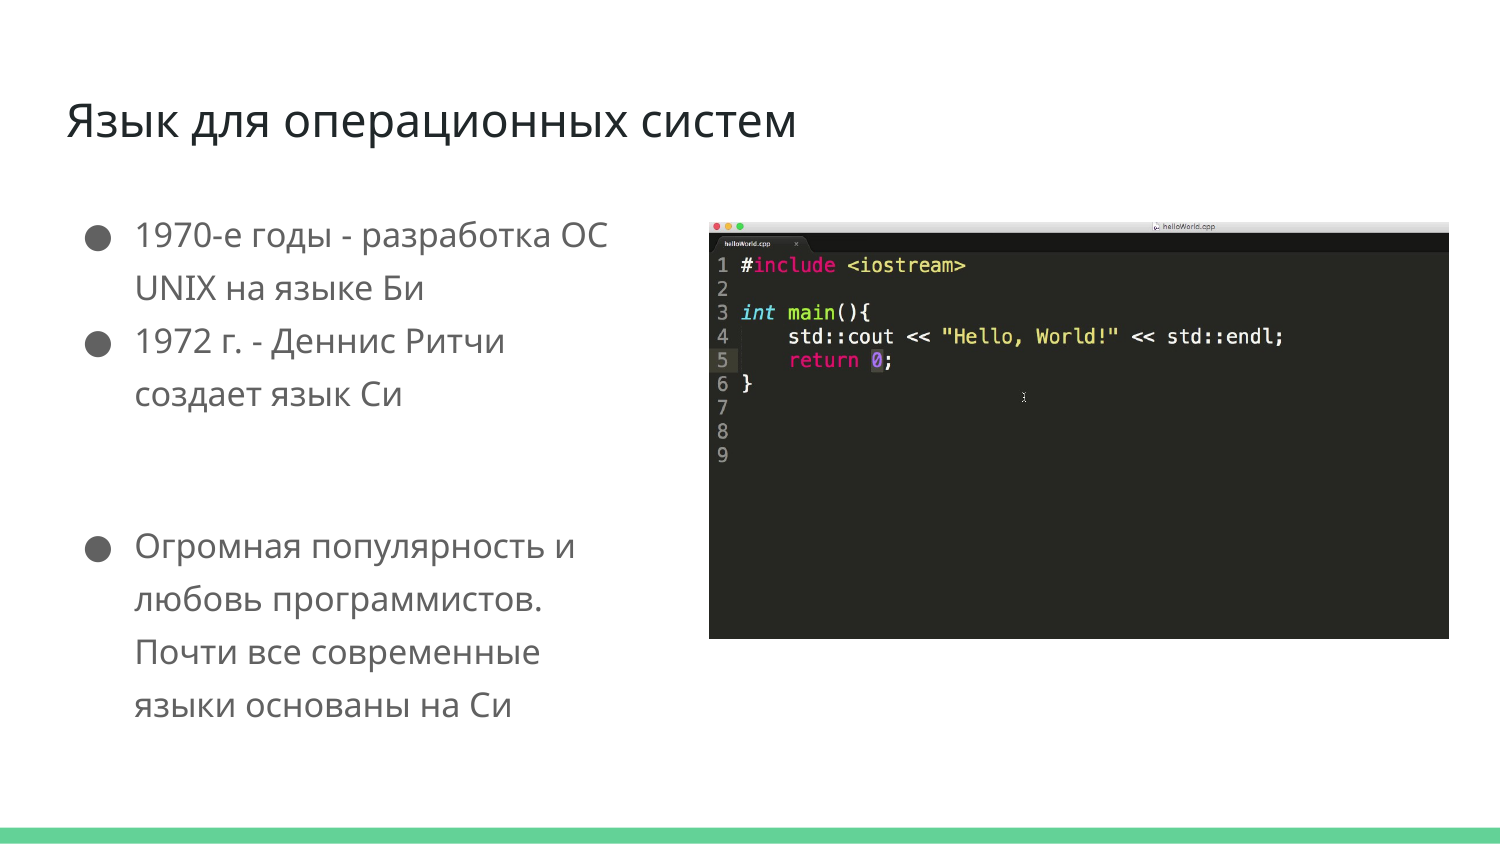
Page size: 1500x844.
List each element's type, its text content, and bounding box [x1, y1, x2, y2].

picture [708, 222, 1450, 639]
list 1970-е годы - разработка ОС UNIX на языке Би 1972 г. - Деннис Ритчи создает язык Си Огромная популярность и любовь программистов. Почти все современные языки основаны на Си [51, 189, 654, 750]
title Язык для операционных систем [51, 72, 1449, 167]
